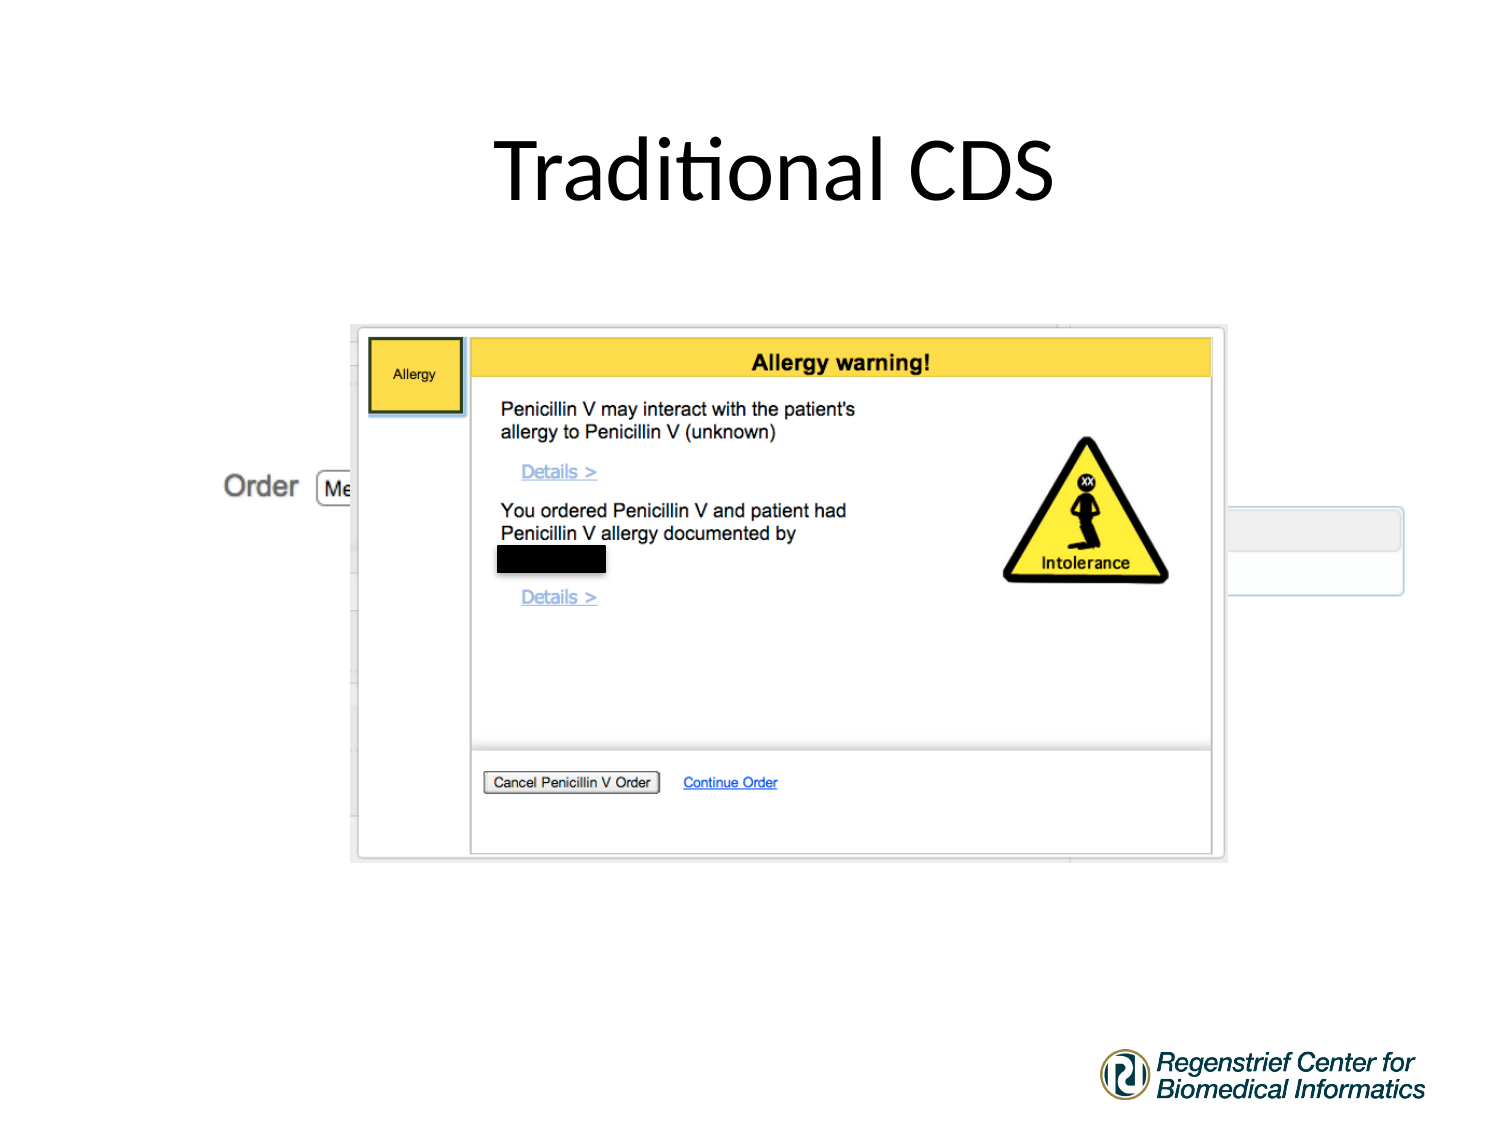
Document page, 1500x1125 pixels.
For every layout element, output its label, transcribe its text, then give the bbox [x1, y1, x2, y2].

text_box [349, 324, 1229, 863]
text_box Traditional CDS [99, 70, 1450, 258]
picture [1229, 449, 1500, 654]
picture [1100, 1049, 1425, 1100]
picture [222, 449, 349, 654]
